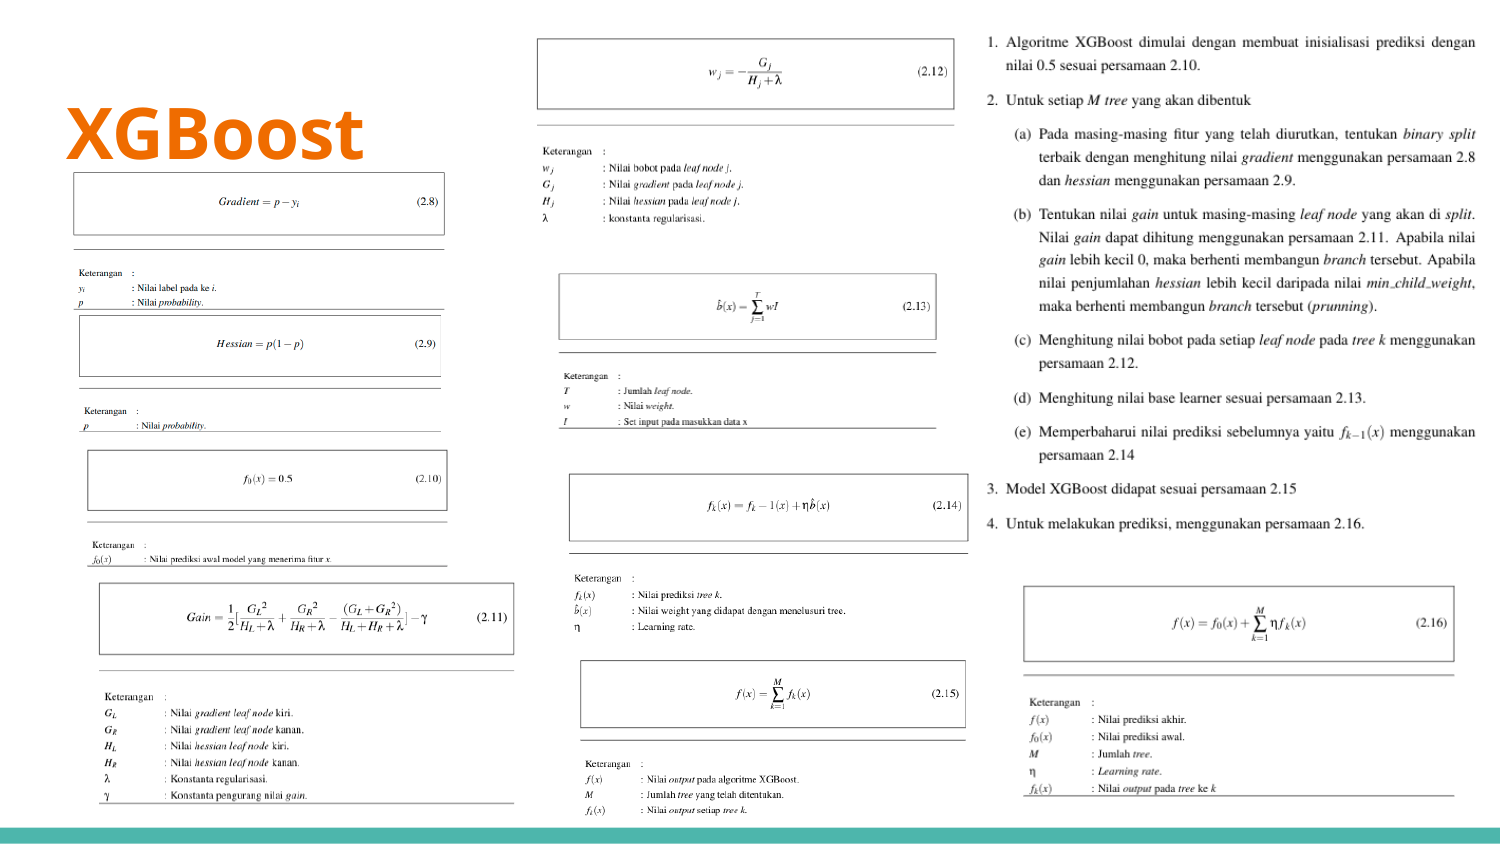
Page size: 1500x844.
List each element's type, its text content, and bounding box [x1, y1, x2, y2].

picture [58, 167, 451, 310]
picture [528, 30, 966, 227]
picture [1004, 573, 1458, 797]
picture [68, 313, 441, 432]
picture [551, 30, 1488, 641]
picture [546, 259, 949, 435]
title XGBoost [51, 72, 523, 189]
picture [572, 647, 975, 821]
picture [78, 447, 527, 811]
